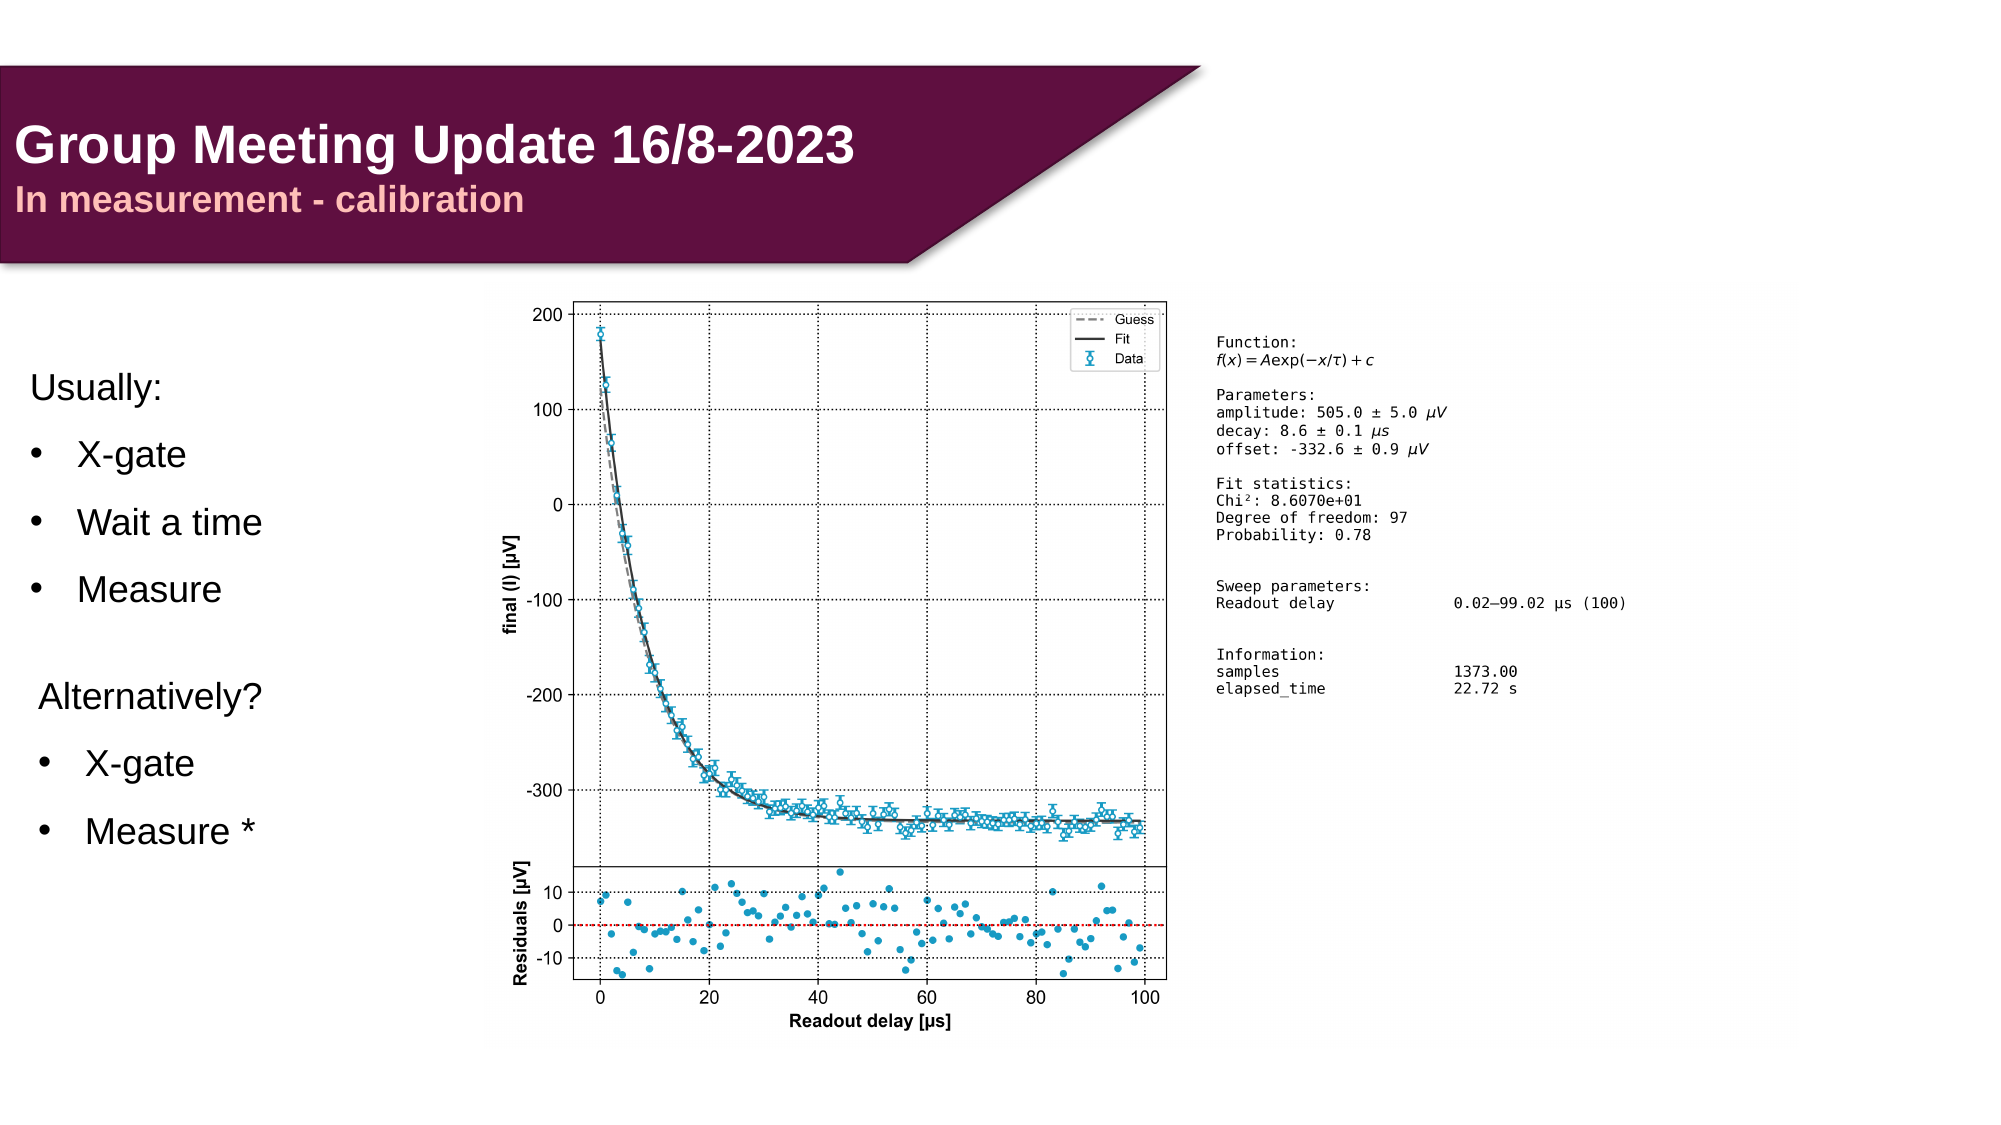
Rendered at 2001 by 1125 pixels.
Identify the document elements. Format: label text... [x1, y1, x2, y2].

text_box Alternatively? X-gate Measure * [23, 641, 484, 904]
picture [484, 282, 1799, 1049]
